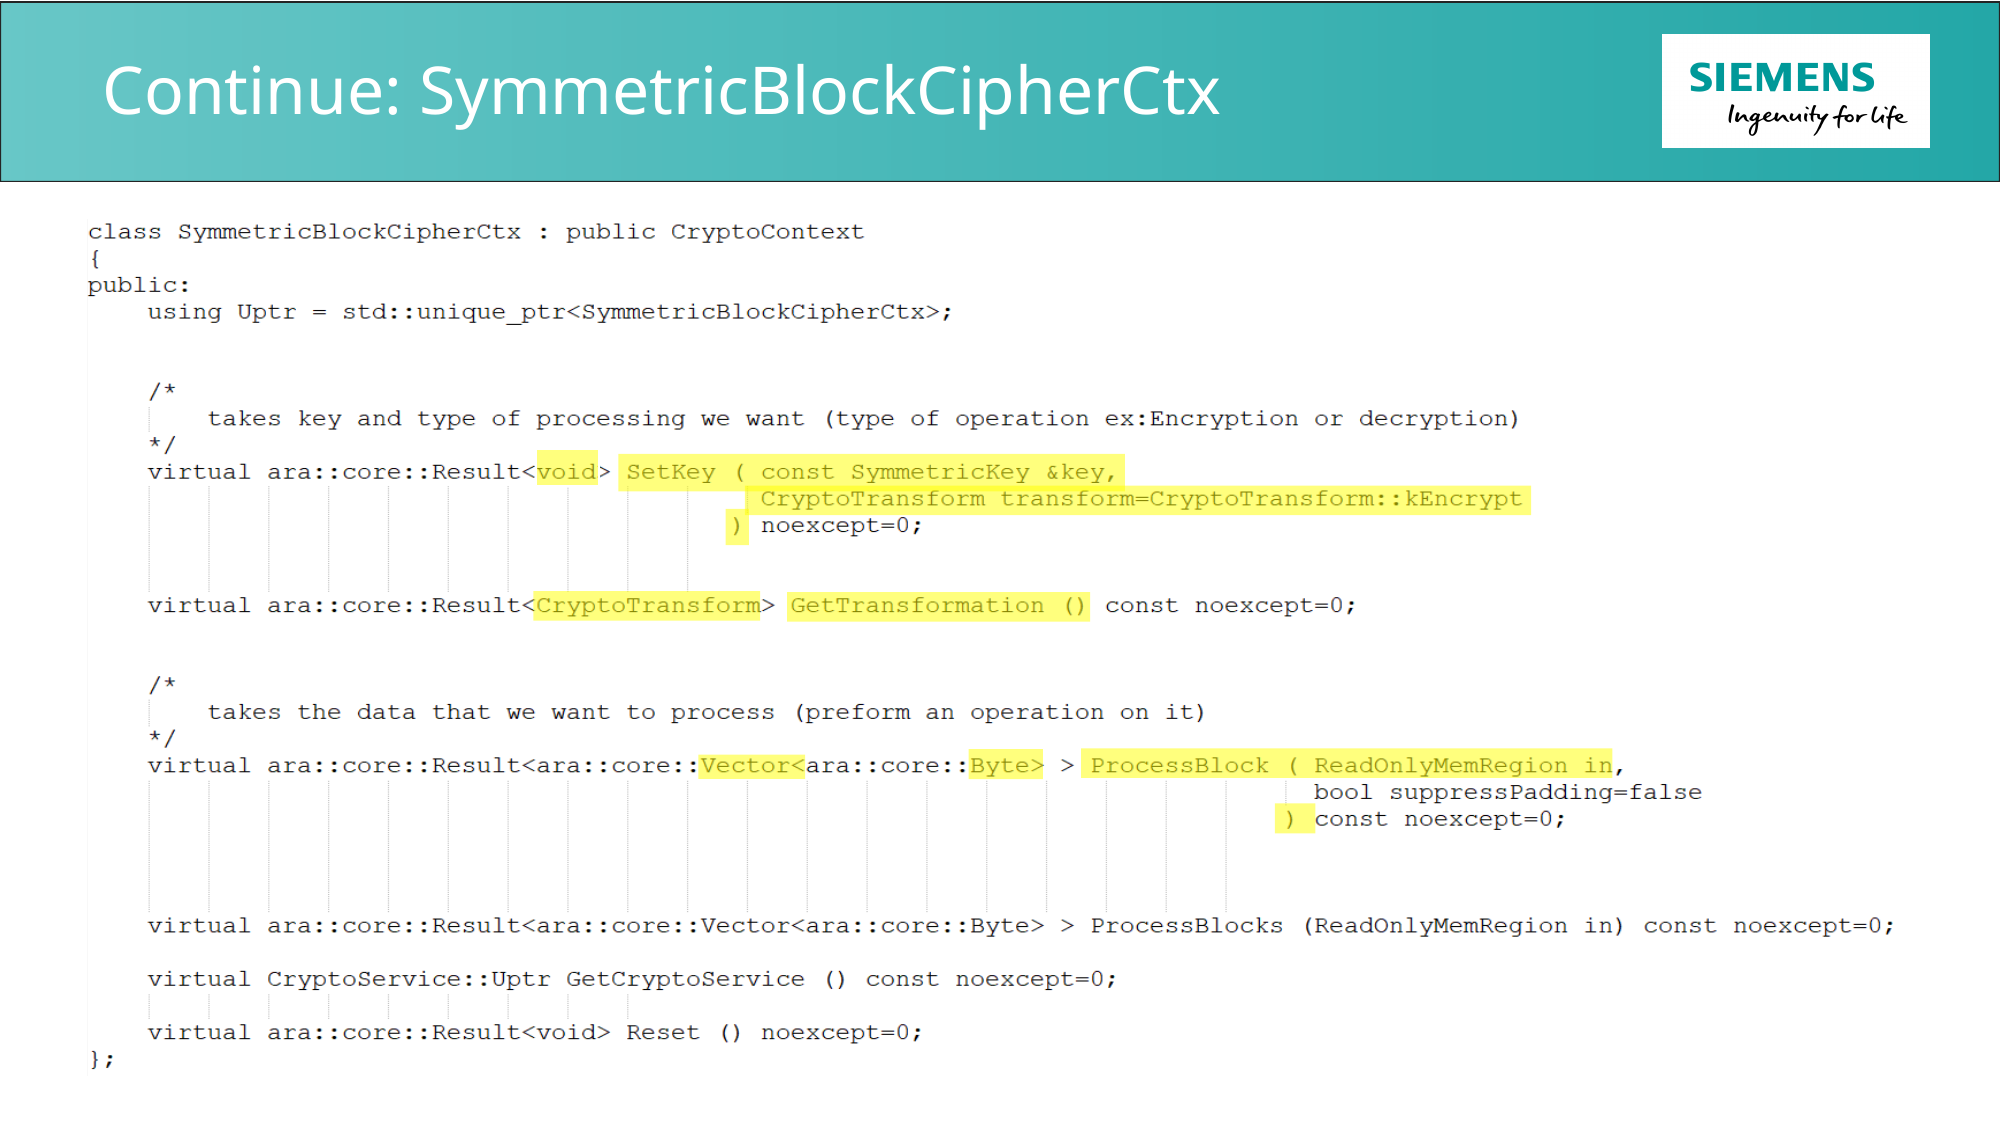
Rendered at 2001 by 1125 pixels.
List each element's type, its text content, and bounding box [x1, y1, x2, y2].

picture [1662, 34, 1930, 148]
title Continue: SymmetricBlockCipherCtx [87, 49, 1563, 138]
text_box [87, 219, 1931, 1076]
